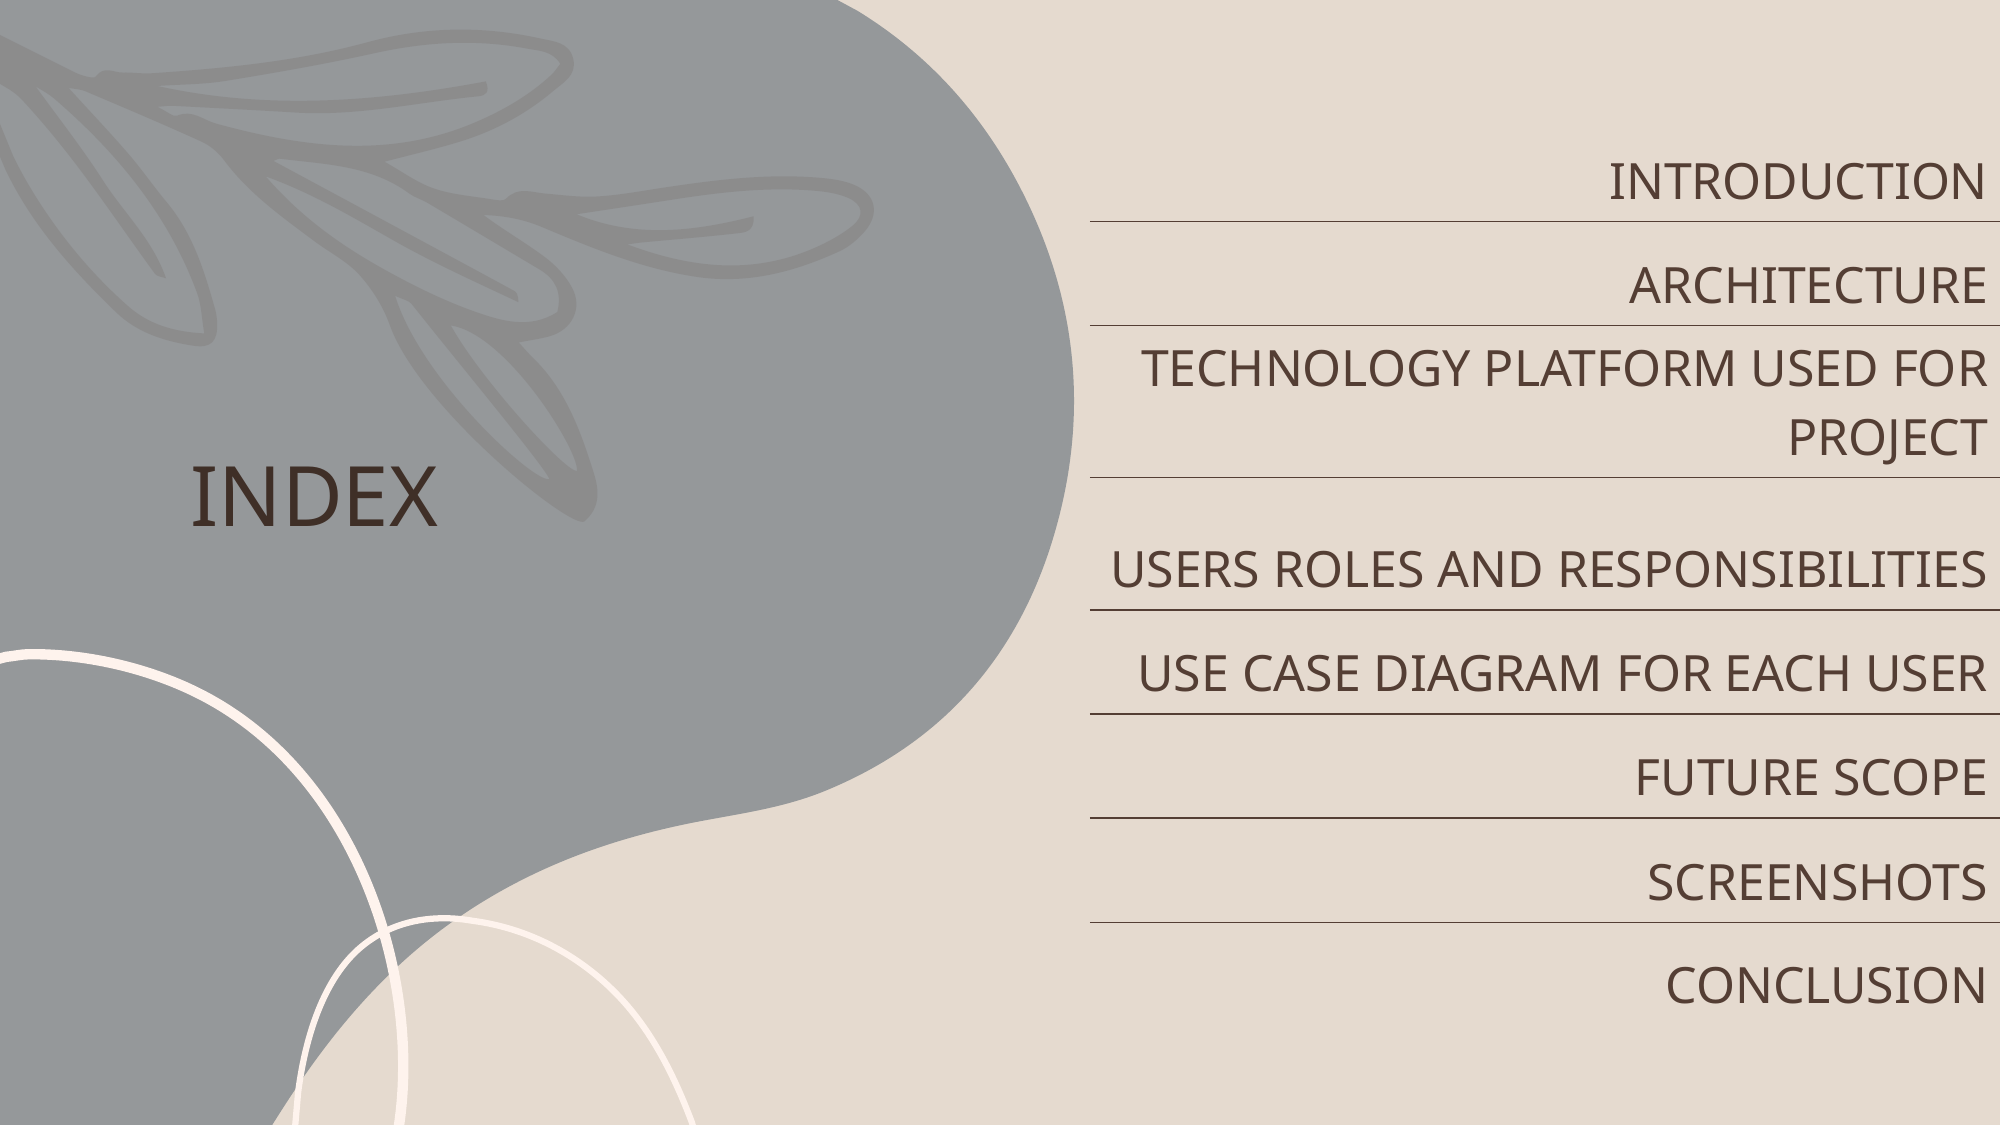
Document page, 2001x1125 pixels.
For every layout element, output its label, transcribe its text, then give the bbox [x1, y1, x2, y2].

table_cell USE CASE DIAGRAM FOR EACH USER [1090, 611, 2000, 713]
table_cell CONCLUSION [1090, 923, 2000, 1026]
table_cell ARCHITECTURE [1090, 222, 2000, 325]
title INDEX [175, 374, 528, 626]
table_cell SCREENSHOTS [1090, 819, 2000, 922]
table_header INTRODUCTION [1090, 118, 2000, 221]
table_cell TECHNOLOGY PLATFORM USED FOR PROJECT [1090, 326, 2000, 477]
table_cell USERS ROLES AND RESPONSIBILITIES [1090, 478, 2000, 609]
table_cell FUTURE SCOPE [1090, 715, 2000, 817]
